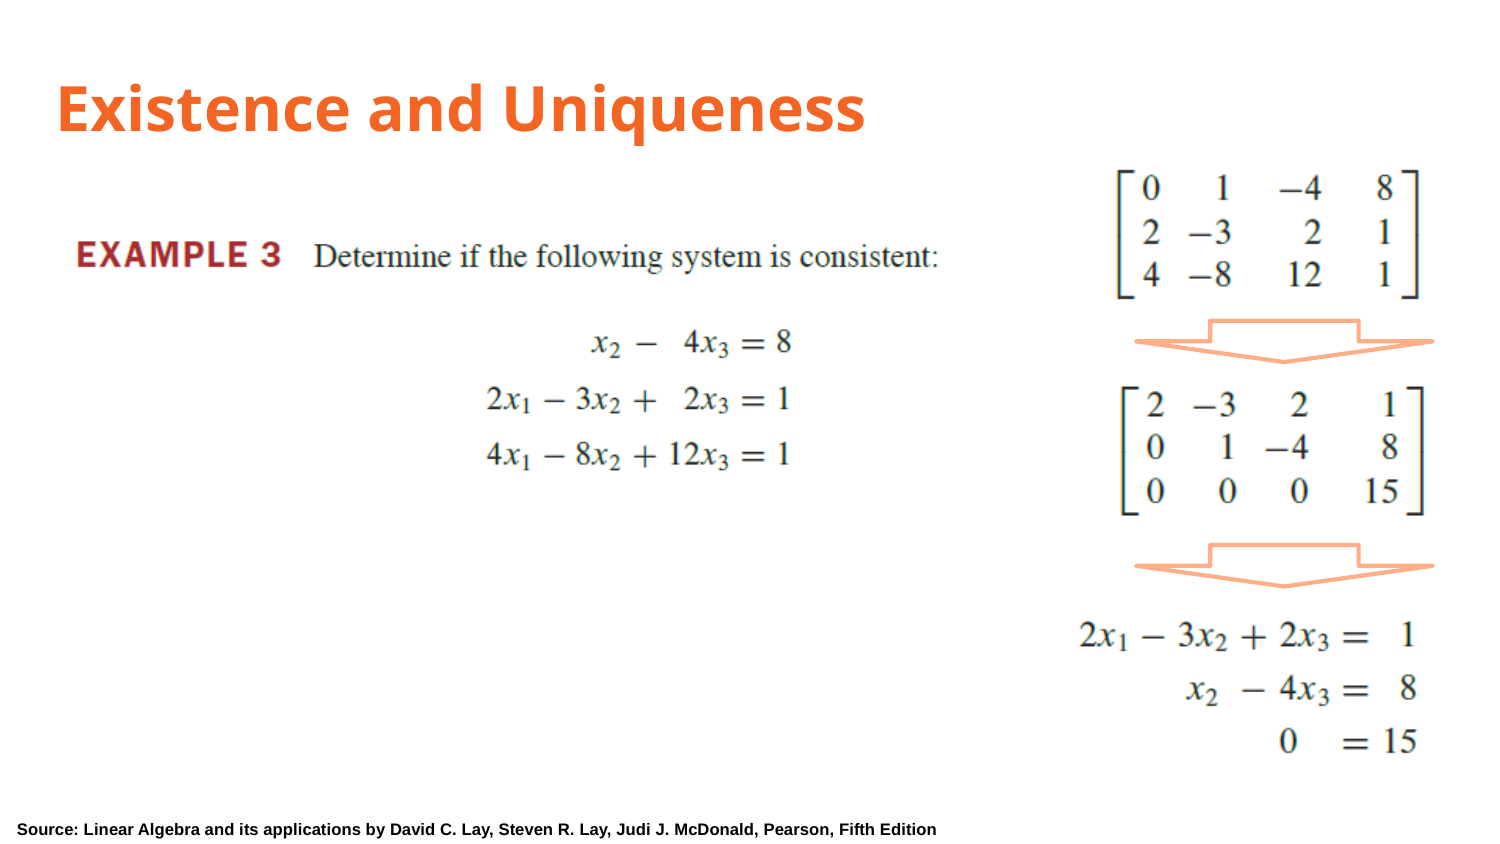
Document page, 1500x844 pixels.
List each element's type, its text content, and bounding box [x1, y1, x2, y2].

text_box Source: Linear Algebra and its applications by David C. Lay, Steven R. Lay, Judi J. McDonald, Pearson, Fifth Edition [2, 801, 1383, 844]
picture [1106, 153, 1434, 315]
text_box [1133, 324, 1435, 365]
picture [1070, 608, 1434, 772]
text_box [1133, 542, 1435, 589]
title Existence and Uniqueness [40, 54, 1500, 181]
picture [1107, 368, 1435, 530]
picture [66, 233, 969, 489]
